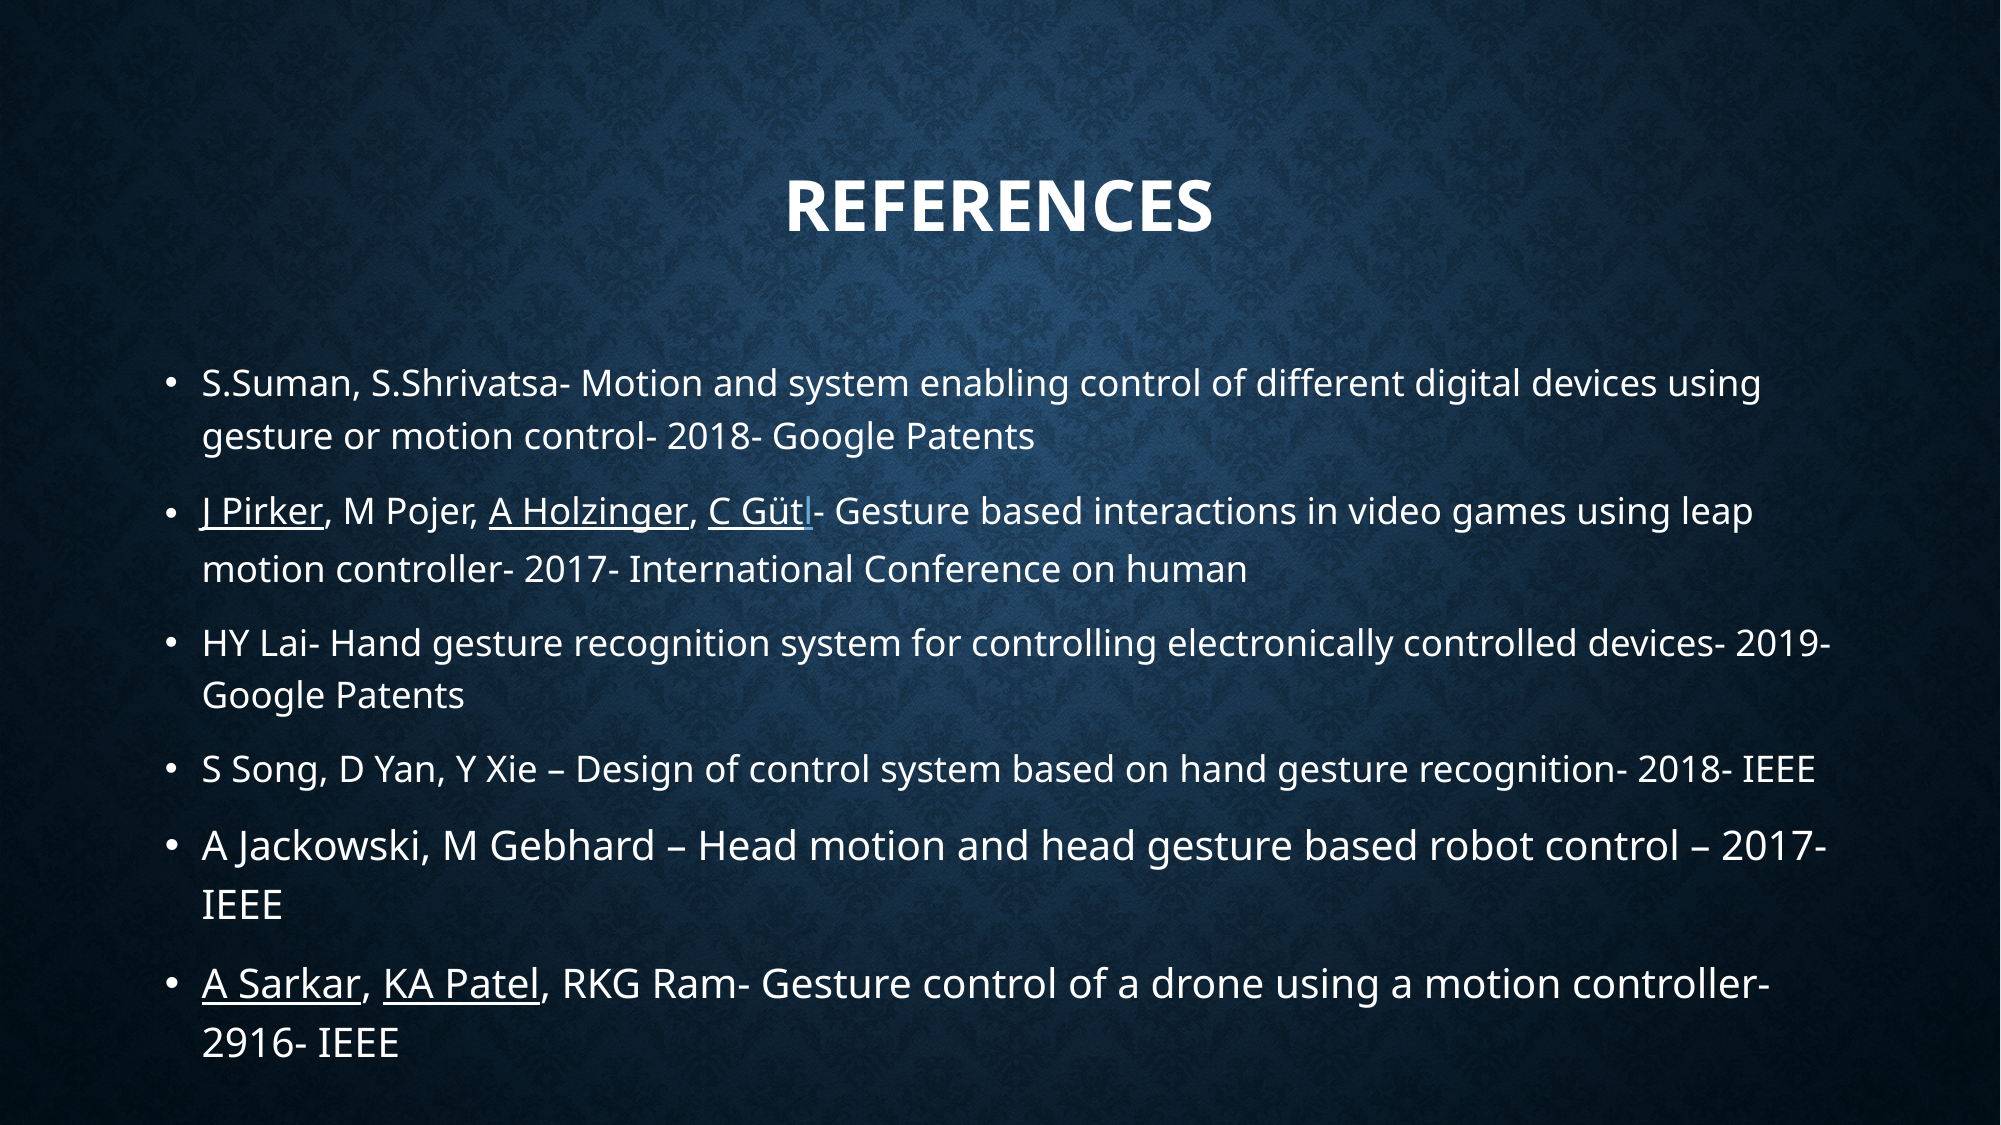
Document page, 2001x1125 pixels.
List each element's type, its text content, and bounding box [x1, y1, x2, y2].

list S.Suman, S.Shrivatsa- Motion and system enabling control of different digital devices using gesture or motion control- 2018- Google Patents J Pirker, M Pojer, A Holzinger, C Gütl- Gesture based interactions in video games using leap motion controller- 2017- International Conference on human HY Lai- Hand gesture recognition system for controlling electronically controlled devices- 2019- Google Patents S Song, D Yan, Y Xie – Design of control system based on hand gesture recognition- 2018- IEEE A Jackowski, M Gebhard – Head motion and head gesture based robot control – 2017- IEEE A Sarkar, KA Patel, RKG Ram- Gesture control of a drone using a motion controller- 2916- IEEE [149, 343, 1849, 1087]
title REFERENCES [149, 99, 1849, 318]
